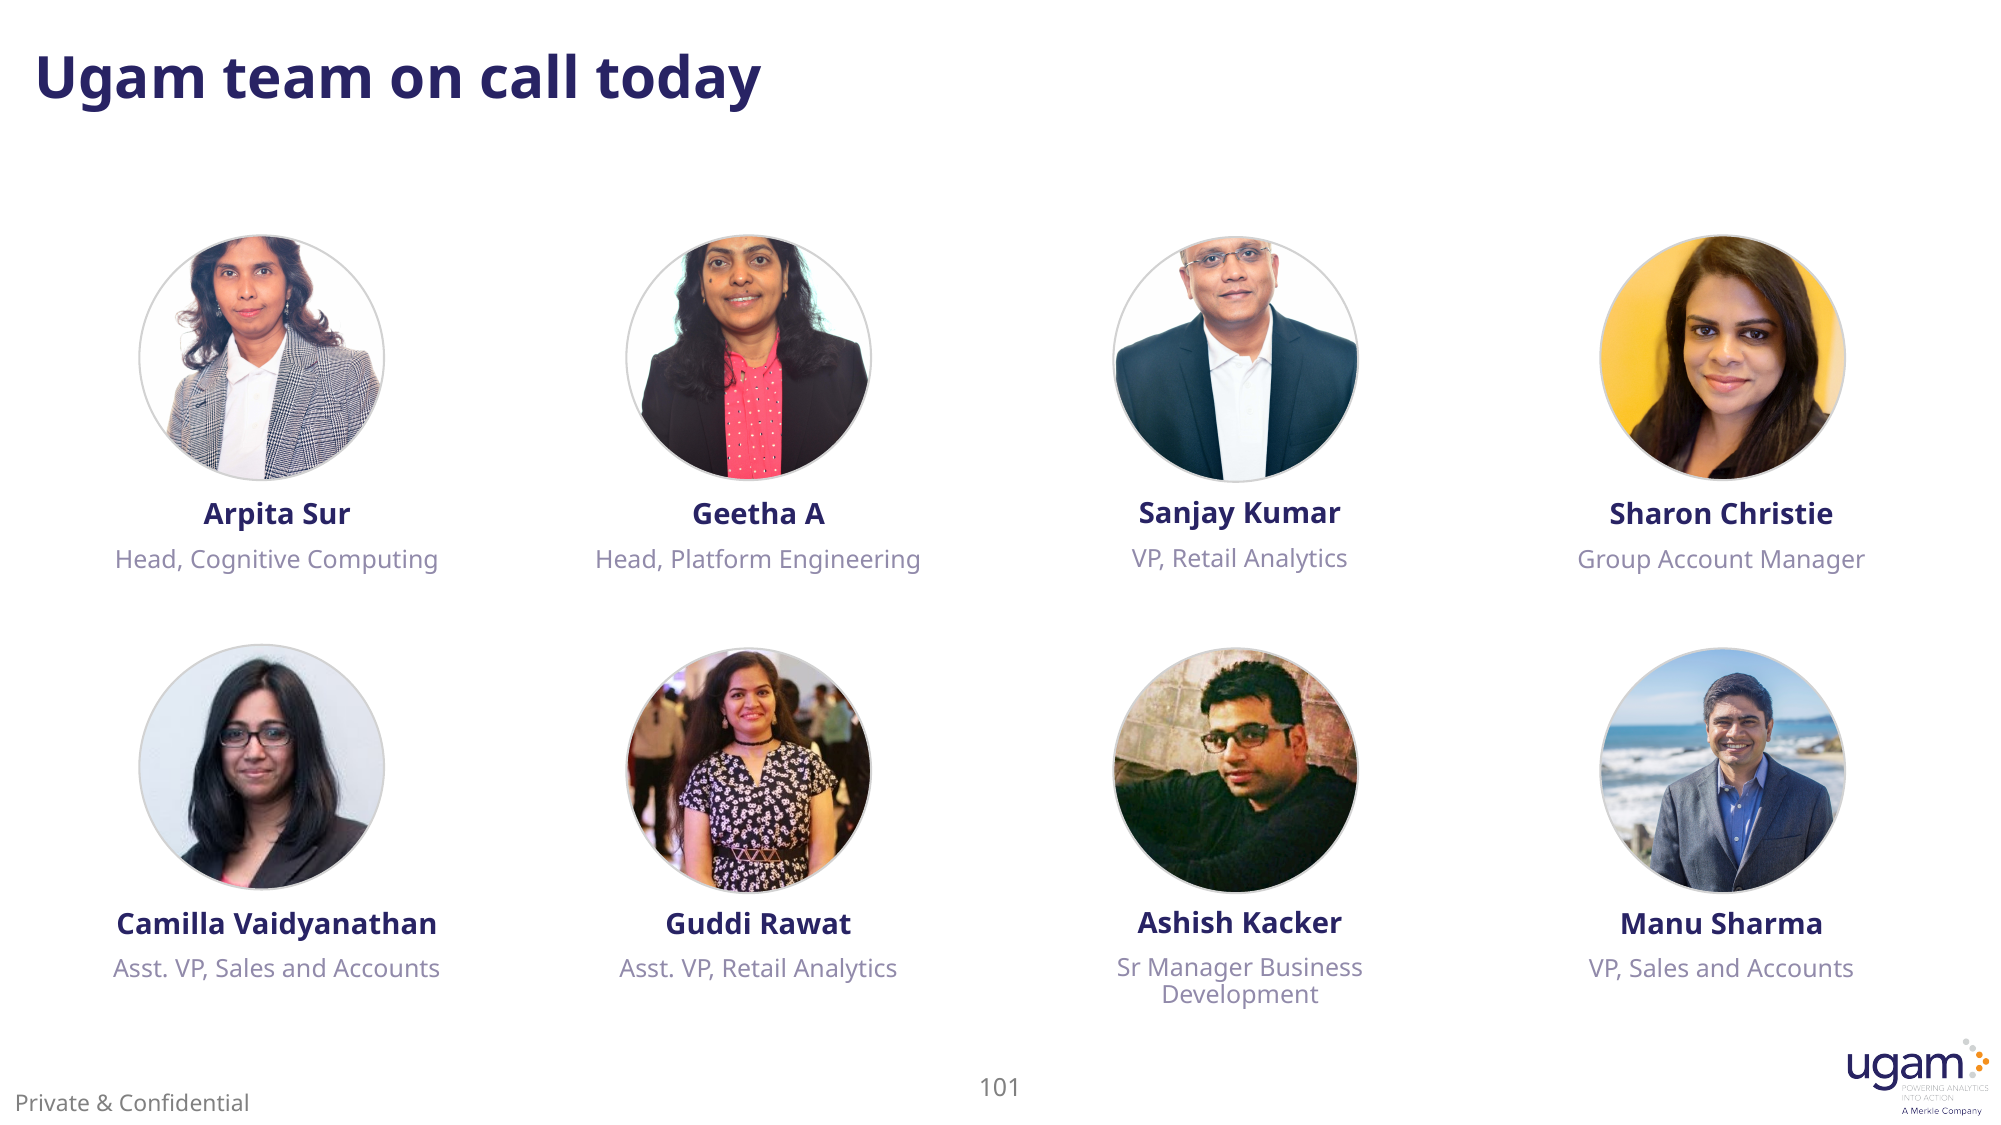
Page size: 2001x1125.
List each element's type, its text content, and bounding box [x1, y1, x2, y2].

picture [1600, 235, 1846, 481]
picture [139, 235, 385, 481]
list Sanjay Kumar [1017, 491, 1444, 538]
picture [626, 648, 872, 894]
list Ashish Kacker [1017, 900, 1444, 947]
picture [1600, 648, 1846, 894]
list VP, Retail Analytics [1017, 538, 1444, 585]
list Sr Manager Business Development [1017, 947, 1444, 995]
list Geetha A [536, 492, 962, 539]
list Arpita Sur [54, 492, 481, 539]
list Head, Cognitive Computing [54, 539, 481, 586]
list Manu Sharma [1499, 901, 1925, 948]
list Asst. VP, Retail Analytics [536, 948, 962, 996]
picture [1113, 648, 1359, 894]
picture [626, 235, 872, 481]
list Head, Platform Engineering [536, 539, 962, 586]
picture [139, 644, 385, 890]
title Ugam team on call today [0, 1, 2000, 158]
list Group Account Manager [1499, 539, 1925, 586]
list Camilla Vaidyanathan [54, 901, 481, 948]
list VP, Sales and Accounts [1499, 948, 1925, 996]
list Asst. VP, Sales and Accounts [54, 948, 481, 996]
picture [1113, 237, 1359, 482]
list Guddi Rawat [536, 901, 962, 948]
picture [1847, 1038, 1990, 1116]
list Sharon Christie [1499, 492, 1925, 539]
